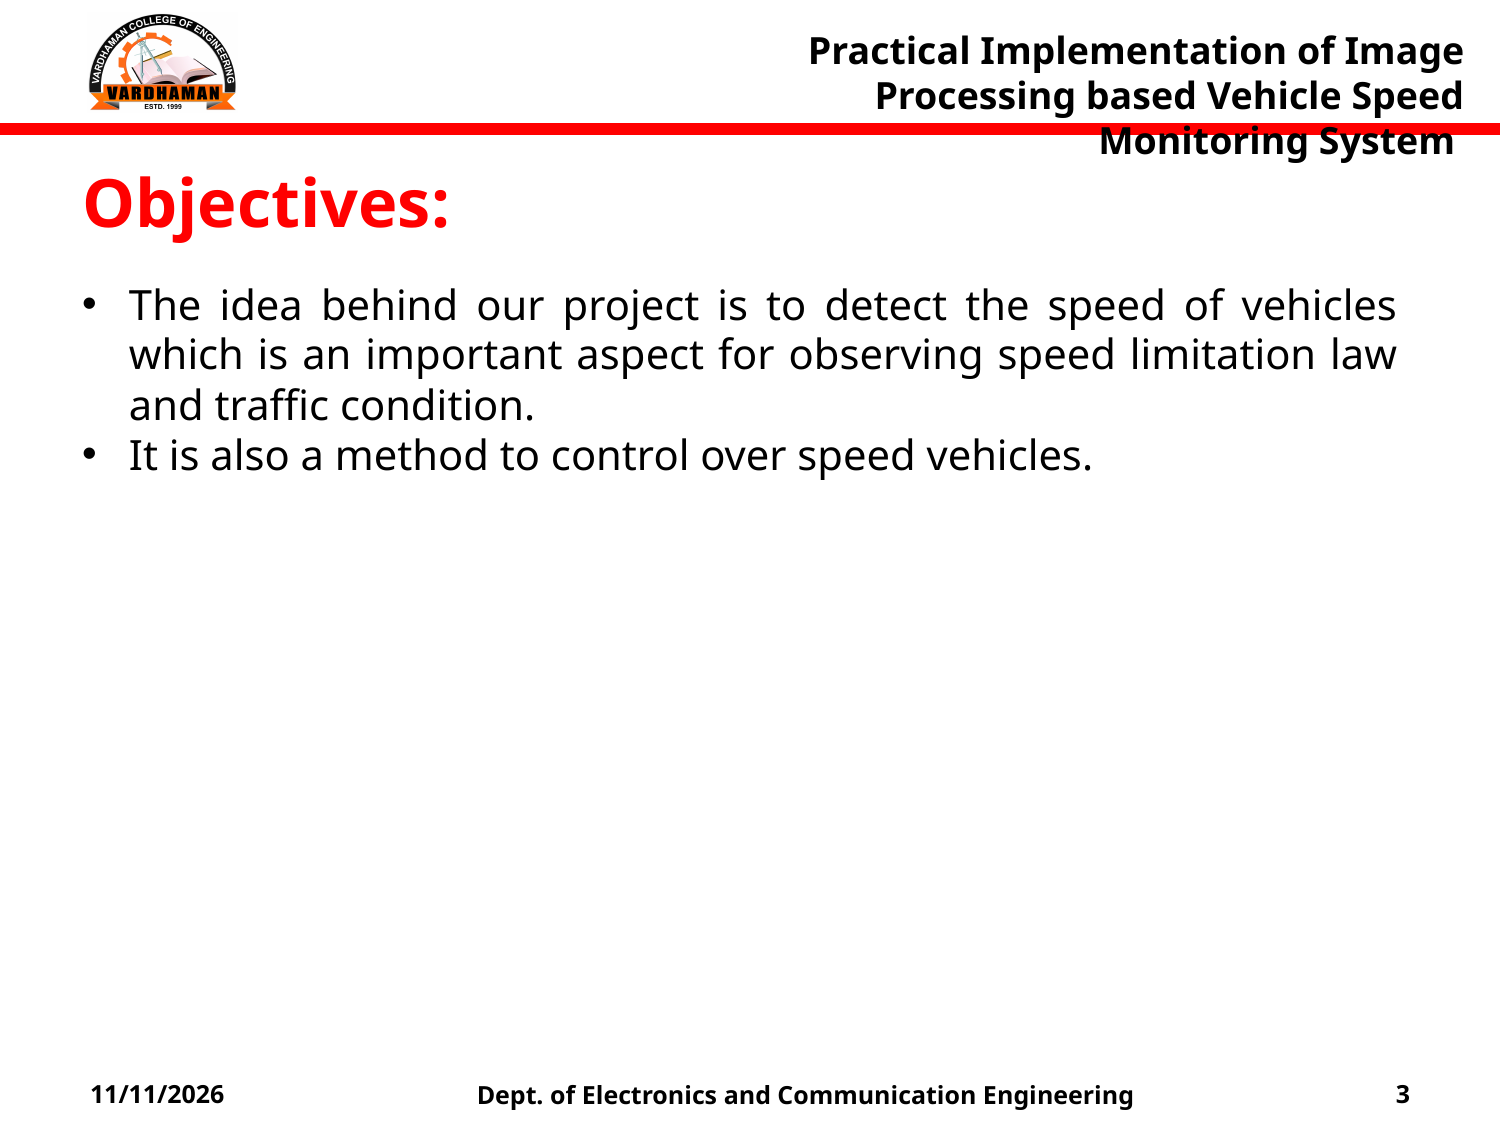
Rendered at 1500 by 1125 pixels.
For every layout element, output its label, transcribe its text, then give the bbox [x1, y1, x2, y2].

text_box The idea behind our project is to detect the speed of vehicles which is an important aspect for observing speed limitation law and traffic condition. It is also a method to control over speed vehicles. [67, 271, 1413, 486]
footer Dept. of Electronics and Communication Engineering [437, 1065, 1175, 1125]
picture [87, 12, 238, 113]
text_box Practical Implementation of Image Processing based Vehicle Speed Monitoring System [767, 19, 1480, 215]
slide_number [75, 1065, 250, 1125]
text_box Objectives: [67, 153, 1468, 249]
slide_number 3 [1362, 1065, 1425, 1125]
